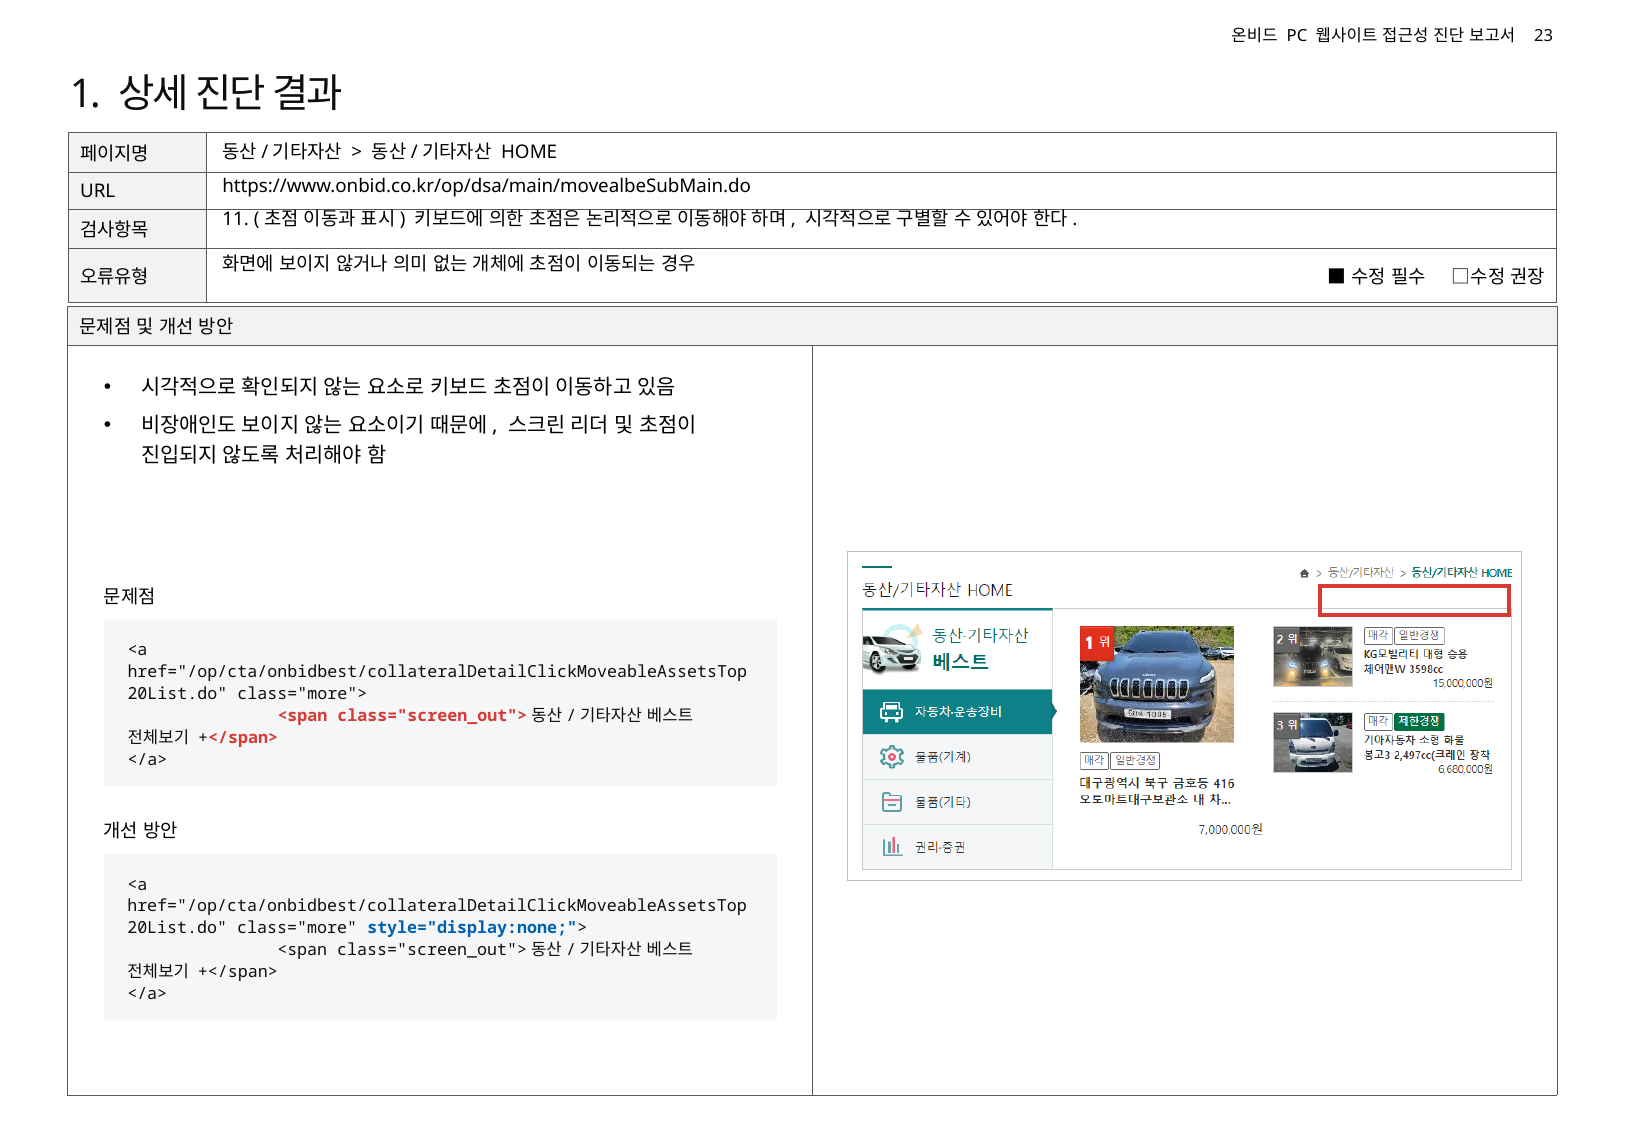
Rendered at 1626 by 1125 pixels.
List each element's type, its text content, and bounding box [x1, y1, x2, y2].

list https://www.onbid.co.kr/op/dsa/main/movealbeSubMain.do [207, 167, 1557, 201]
list 동산/기타자산 > 동산/기타자산 HOME [207, 133, 1557, 167]
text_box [103, 584, 778, 766]
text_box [103, 819, 777, 1000]
title 1. 상세 진단 결과 [69, 72, 1126, 117]
picture [847, 551, 1522, 881]
list 화면에 보이지 않거나 의미 없는 개체에 초점이 이동되는 경우 [207, 235, 1293, 291]
list 11. (초점 이동과 표시) 키보드에 의한 초점은 논리적으로 이동해야 하며, 시각적으로 구별할 수 있어야 한다. [207, 201, 1557, 236]
list 시각적으로 확인되지 않는 요소로 키보드 초점이 이동하고 있음 비장애인도 보이지 않는 요소이기 때문에, 스크린 리더 및 초점이 진입되지 않도록 처리해야 함 [103, 368, 778, 538]
